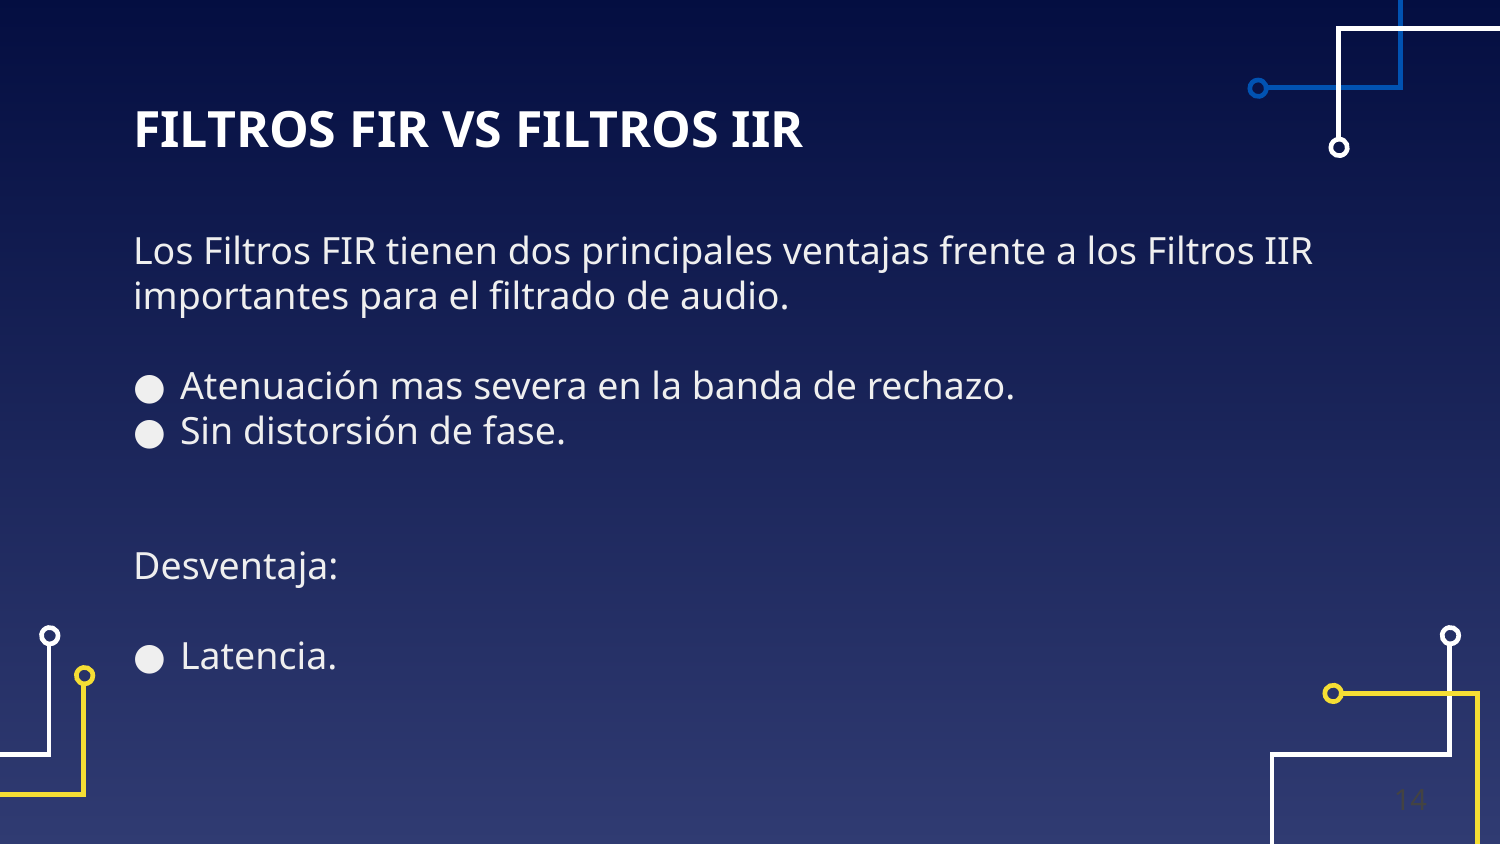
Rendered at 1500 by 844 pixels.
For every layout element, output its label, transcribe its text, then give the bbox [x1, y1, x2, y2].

title FILTROS FIR VS FILTROS IIR [118, 88, 1382, 168]
list Los Filtros FIR tienen dos principales ventajas frente a los Filtros IIR importantes para el filtrado de audio. Atenuación mas severa en la banda de rechazo. Sin distorsión de fase. Desventaja: Latencia. [118, 194, 1382, 756]
slide_number 14 [1378, 766, 1469, 832]
